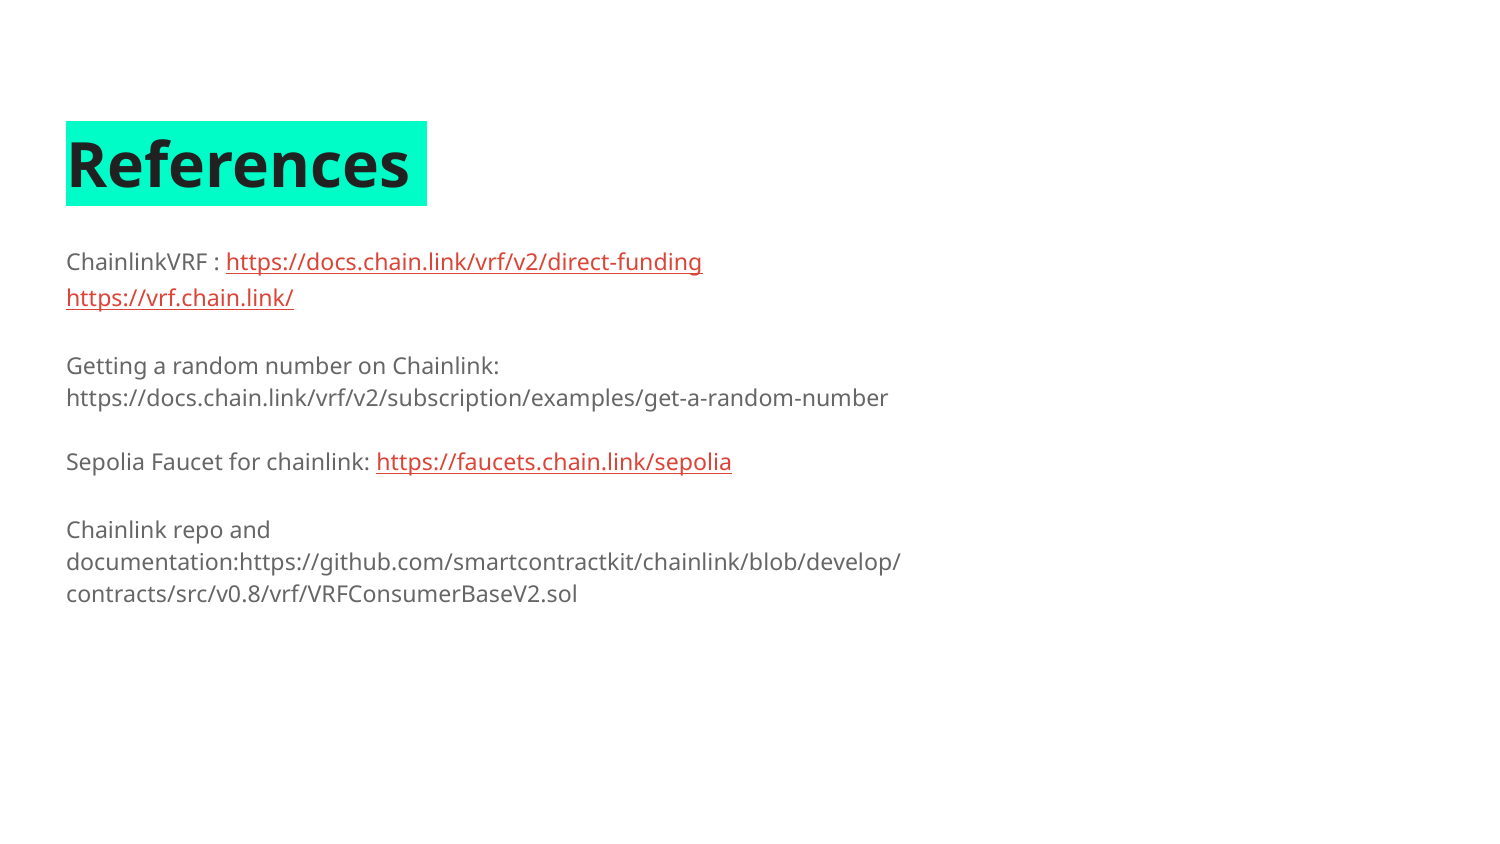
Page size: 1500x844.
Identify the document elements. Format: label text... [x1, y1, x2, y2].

title References [51, 91, 512, 216]
list ChainlinkVRF : https://docs.chain.link/vrf/v2/direct-funding https://vrf.chain.link/ Getting a random number on Chainlink: https://docs.chain.link/vrf/v2/subscription/examples/get-a-random-number Sepolia Faucet for chainlink: https://faucets.chain.link/sepolia Chainlink repo and documentation:https://github.com/smartcontractkit/chainlink/blob/develop/contracts/src/v0.8/vrf/VRFConsumerBaseV2.sol [51, 227, 1003, 750]
